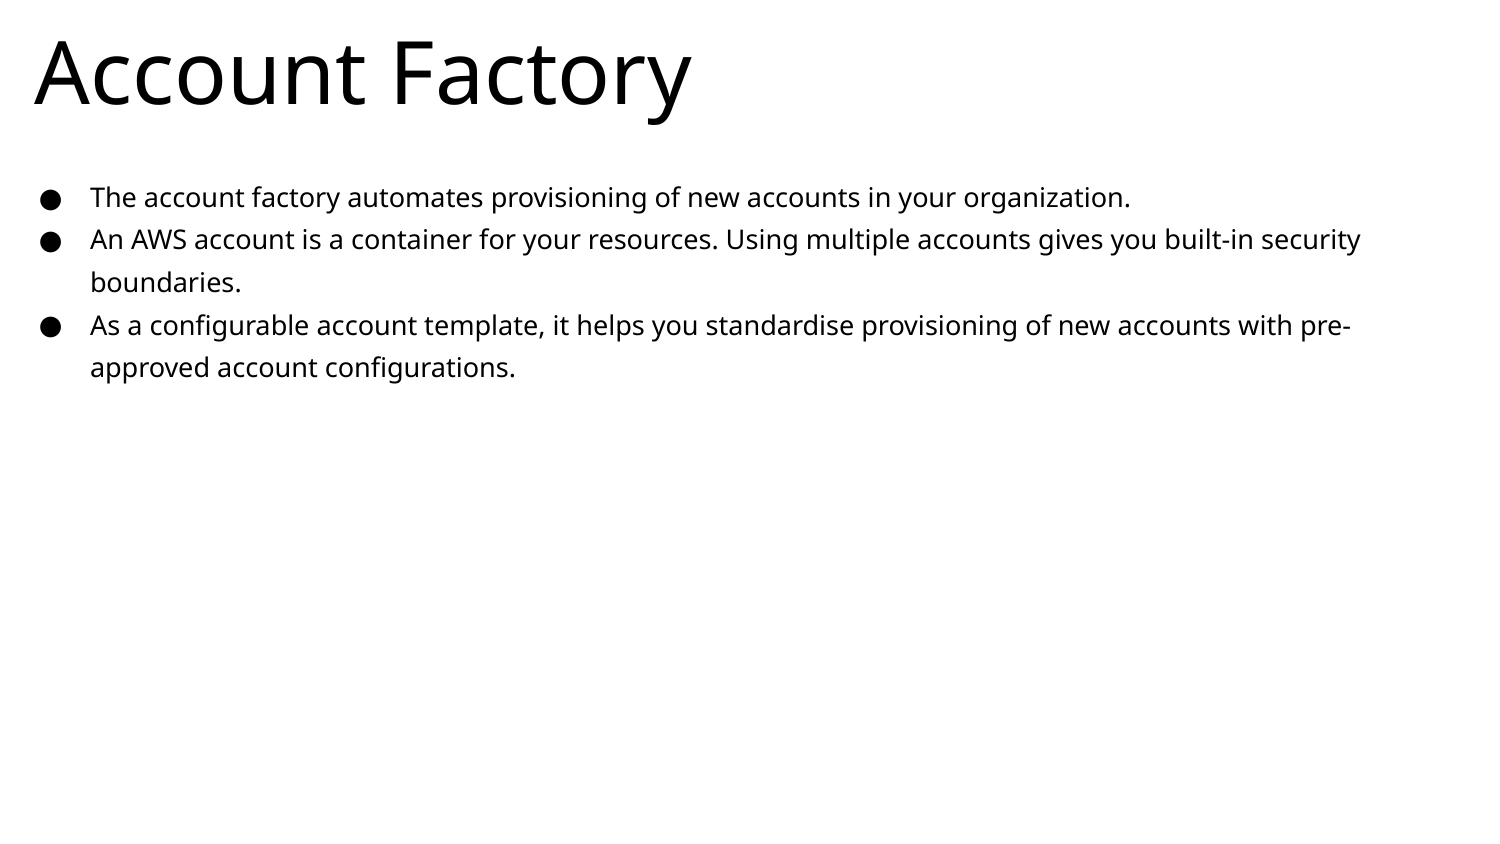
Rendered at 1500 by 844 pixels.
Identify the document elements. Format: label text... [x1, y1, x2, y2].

text_box The account factory automates provisioning of new accounts in your organization. An AWS account is a container for your resources. Using multiple accounts gives you built-in security boundaries. As a configurable account template, it helps you standardise provisioning of new accounts with pre-approved account configurations. [0, 155, 1425, 755]
title Account Factory [34, 28, 1400, 133]
